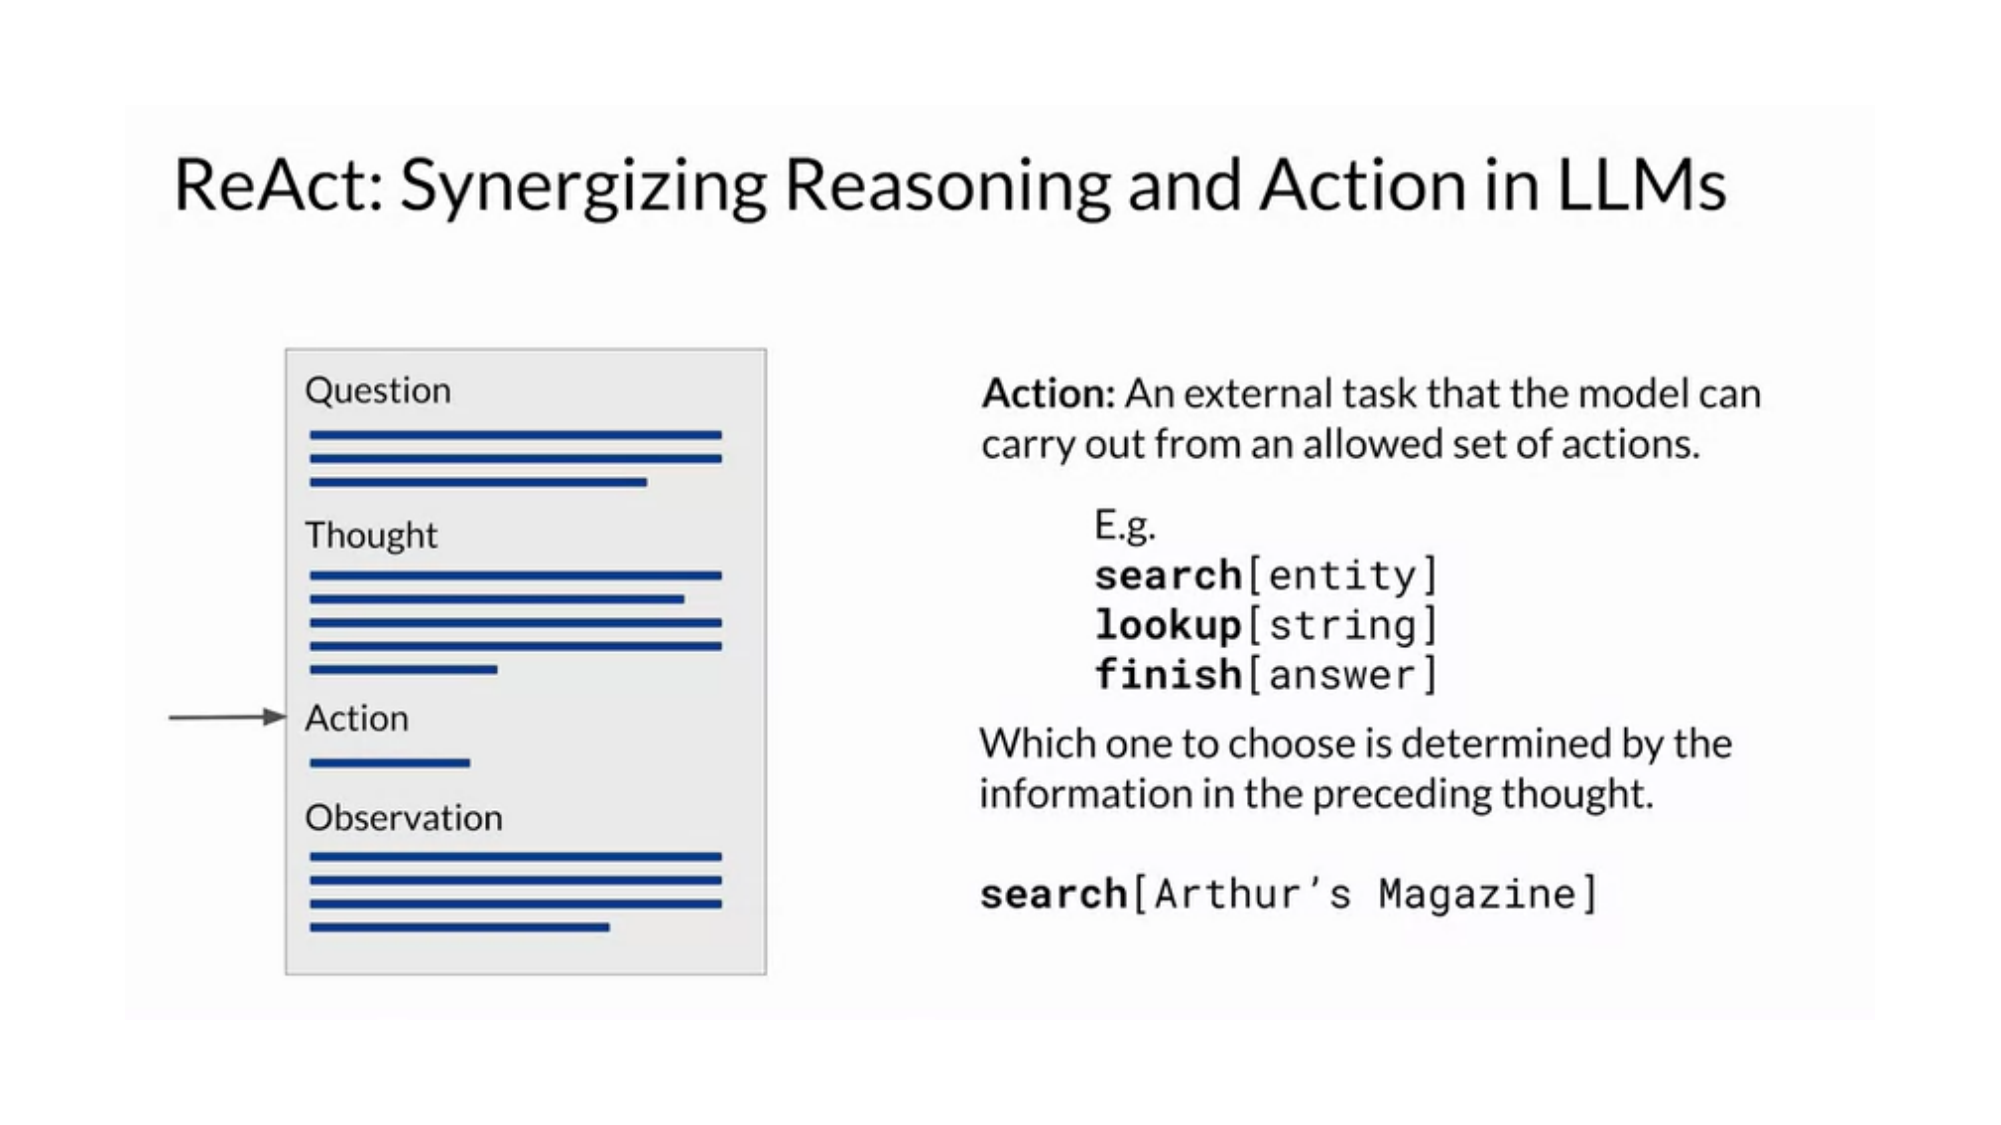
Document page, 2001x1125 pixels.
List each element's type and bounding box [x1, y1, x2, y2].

list [125, 105, 1875, 1020]
